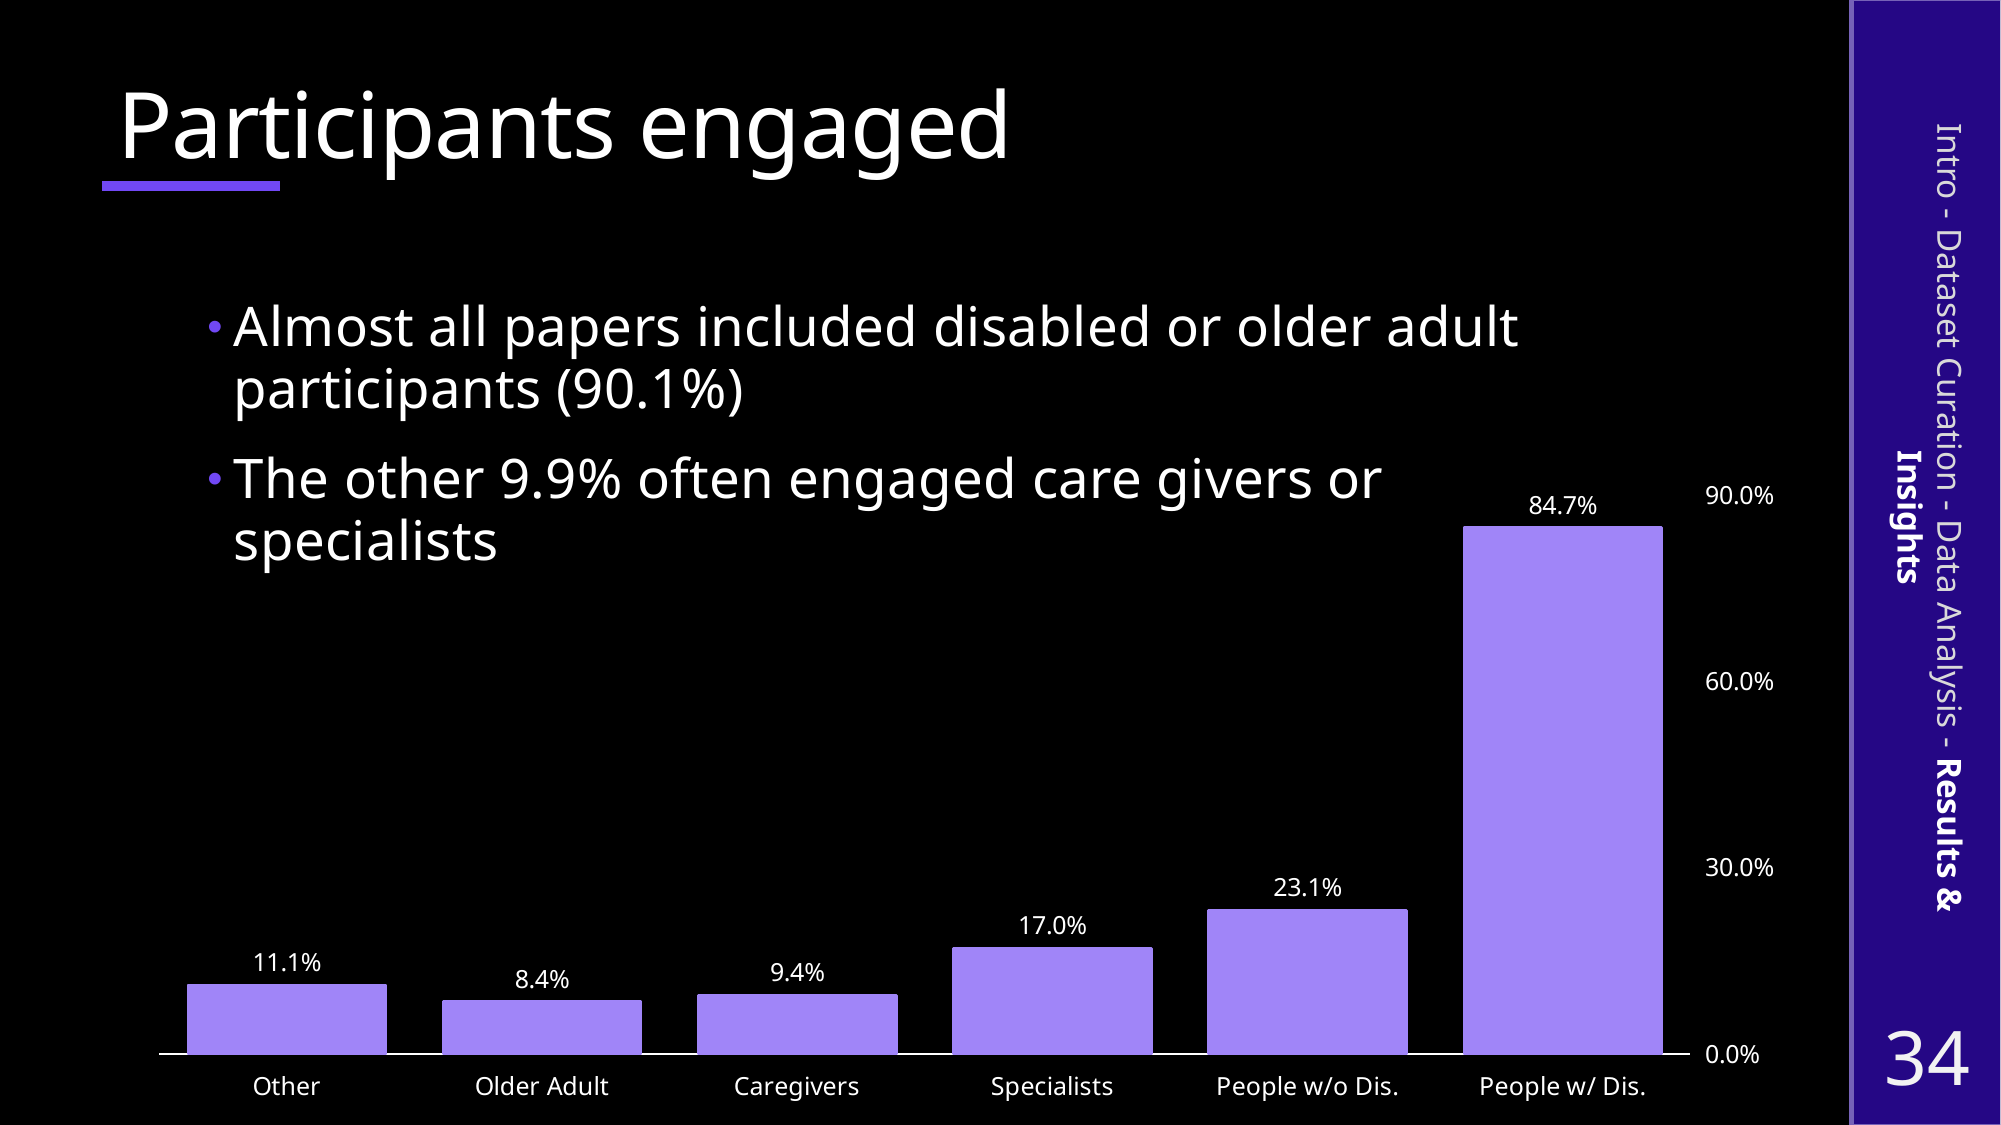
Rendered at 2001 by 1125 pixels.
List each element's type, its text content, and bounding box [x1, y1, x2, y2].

title Participants engaged [102, 48, 1693, 186]
footer Intro - Dataset Curation - Data Analysis - Results & Insights [1897, 48, 1965, 988]
chart [125, 464, 1808, 1117]
list Almost all papers included disabled or older adult participants (90.1%) The other 9.9% often engaged care givers or specialists [192, 289, 1603, 459]
slide_number 34 [1852, 1012, 2000, 1110]
